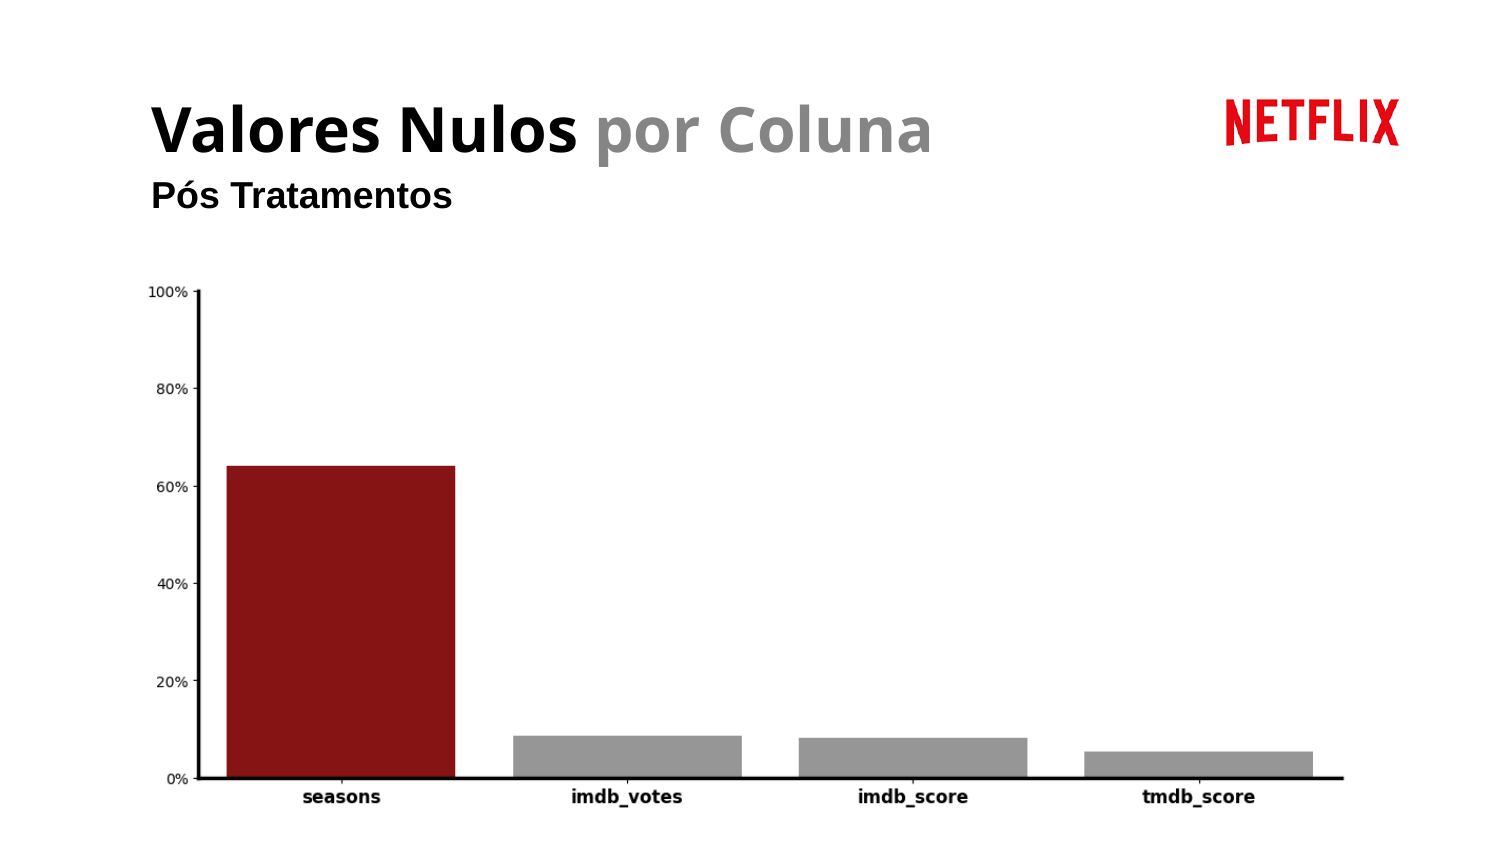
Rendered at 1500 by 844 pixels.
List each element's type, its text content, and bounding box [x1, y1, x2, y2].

picture [136, 275, 1352, 811]
text_box Pós Tratamentos [136, 155, 1210, 231]
text_box Valores Nulos por Coluna [136, 53, 1196, 155]
picture [1197, 53, 1425, 191]
